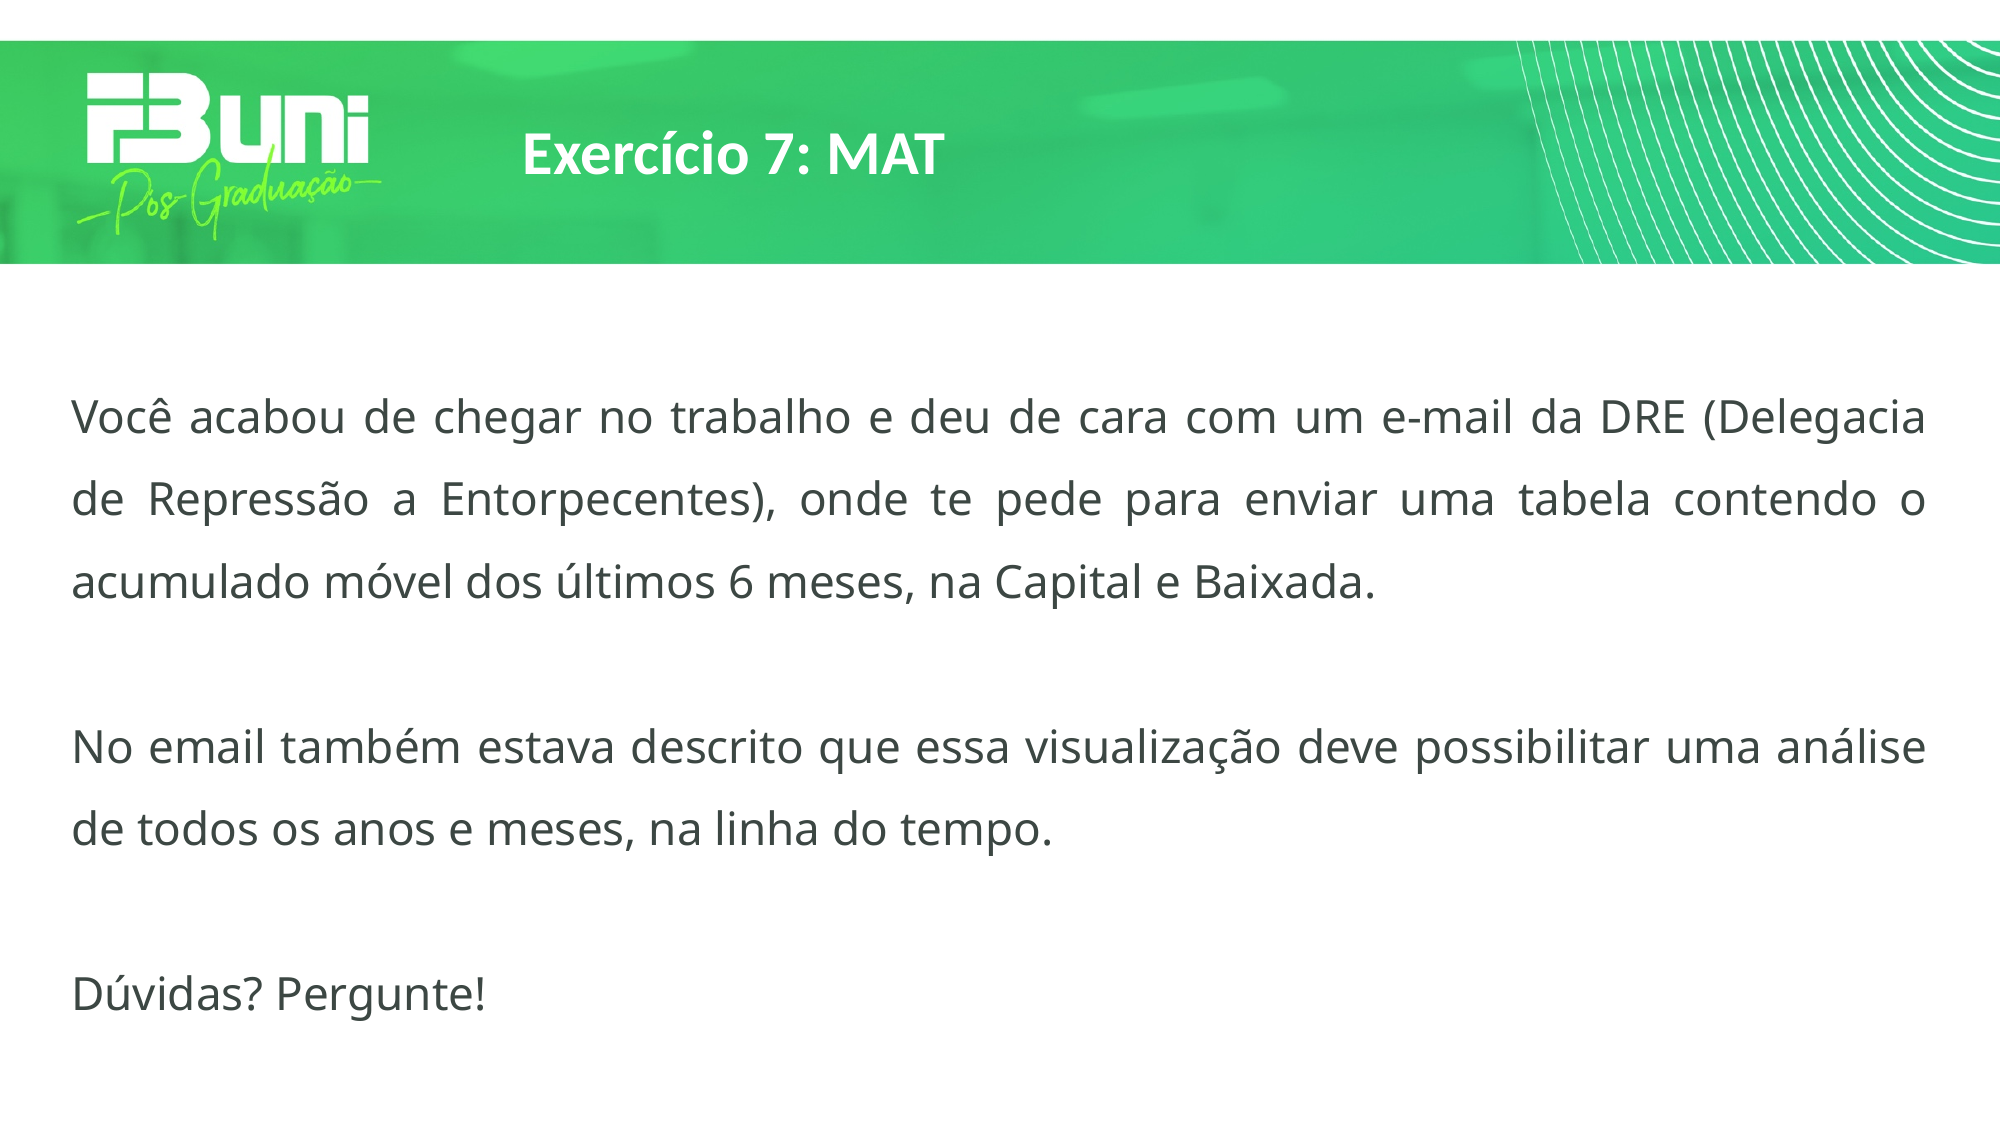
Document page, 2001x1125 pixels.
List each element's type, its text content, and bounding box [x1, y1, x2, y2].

text_box Você acabou de chegar no trabalho e deu de cara com um e-mail da DRE (Delegacia de Repressão a Entorpecentes), onde te pede para enviar uma tabela contendo o acumulado móvel dos últimos 6 meses, na Capital e Baixada. No email também estava descrito que essa visualização deve possibilitar uma análise de todos os anos e meses, na linha do tempo. Dúvidas? Pergunte! [56, 277, 1944, 1102]
picture [0, 0, 2000, 1125]
title Exercício 7: MAT [507, 41, 2000, 266]
